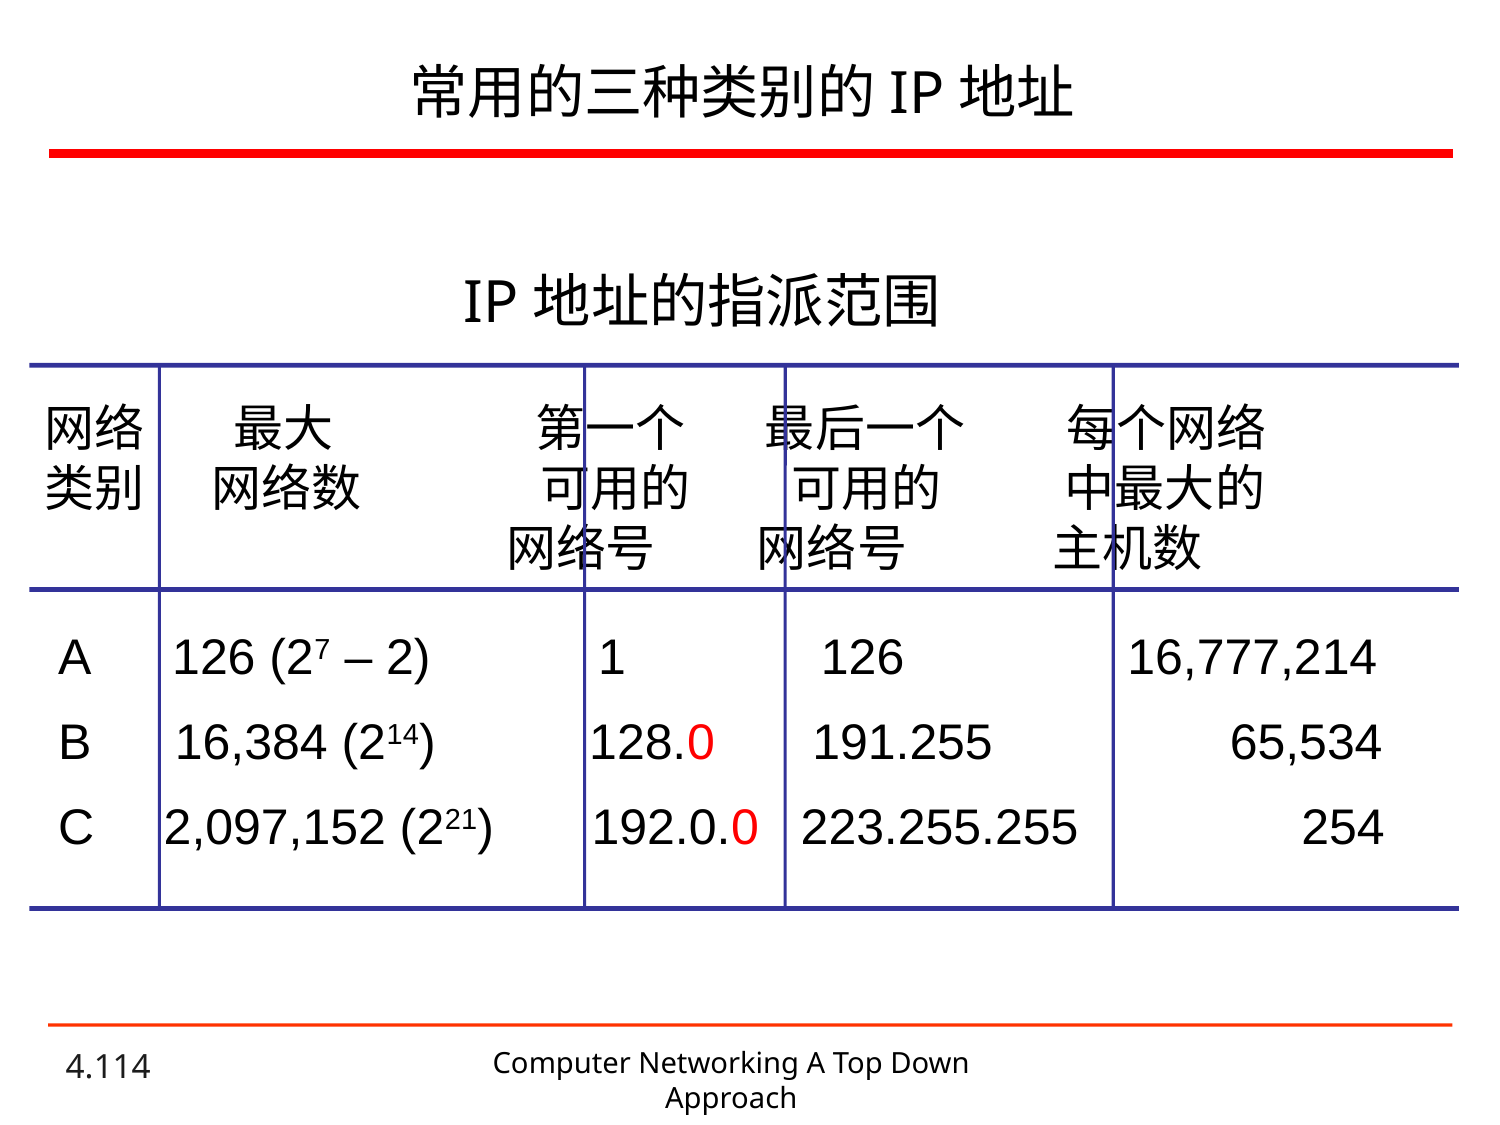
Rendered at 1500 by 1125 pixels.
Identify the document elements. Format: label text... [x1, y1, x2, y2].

text_box 网络 最大 第一个 最后一个 每个网络 类别 网络数 可用的 可用的 中最大的 网络号 网络号 主机数 A 126 (27 – 2) 1 126 16,777,214 B 16,384 (214) 128.0 191.255 65,534 C 2,097,152 (221) 192.0.0 223.255.255 254 [786, 590, 1113, 862]
text_box 网络 最大 第一个 最后一个 每个网络 类别 网络数 可用的 可用的 中最大的 网络号 网络号 主机数 A 126 (27 – 2) 1 126 16,777,214 B 16,384 (214) 128.0 191.255 65,534 C 2,097,152 (221) 192.0.0 223.255.255 254 [29, 389, 159, 589]
text_box IP地址的指派范围 [449, 256, 969, 342]
text_box 网络 最大 第一个 最后一个 每个网络 类别 网络数 可用的 可用的 中最大的 网络号 网络号 主机数 A 126 (27 – 2) 1 126 16,777,214 B 16,384 (214) 128.0 191.255 65,534 C 2,097,152 (221) 192.0.0 223.255.255 254 [160, 590, 584, 862]
text_box 网络 最大 第一个 最后一个 每个网络 类别 网络数 可用的 可用的 中最大的 网络号 网络号 主机数 A 126 (27 – 2) 1 126 16,777,214 B 16,384 (214) 128.0 191.255 65,534 C 2,097,152 (221) 192.0.0 223.255.255 254 [585, 389, 785, 589]
text_box 网络 最大 第一个 最后一个 每个网络 类别 网络数 可用的 可用的 中最大的 网络号 网络号 主机数 A 126 (27 – 2) 1 126 16,777,214 B 16,384 (214) 128.0 191.255 65,534 C 2,097,152 (221) 192.0.0 223.255.255 254 [786, 389, 1113, 589]
text_box 网络 最大 第一个 最后一个 每个网络 类别 网络数 可用的 可用的 中最大的 网络号 网络号 主机数 A 126 (27 – 2) 1 126 16,777,214 B 16,384 (214) 128.0 191.255 65,534 C 2,097,152 (221) 192.0.0 223.255.255 254 [160, 389, 584, 589]
text_box 网络 最大 第一个 最后一个 每个网络 类别 网络数 可用的 可用的 中最大的 网络号 网络号 主机数 A 126 (27 – 2) 1 126 16,777,214 B 16,384 (214) 128.0 191.255 65,534 C 2,097,152 (221) 192.0.0 223.255.255 254 [29, 590, 159, 862]
title 常用的三种类别的IP地址 [55, 37, 1443, 143]
text_box 网络 最大 第一个 最后一个 每个网络 类别 网络数 可用的 可用的 中最大的 网络号 网络号 主机数 A 126 (27 – 2) 1 126 16,777,214 B 16,384 (214) 128.0 191.255 65,534 C 2,097,152 (221) 192.0.0 223.255.255 254 [1114, 389, 1436, 589]
text_box 网络 最大 第一个 最后一个 每个网络 类别 网络数 可用的 可用的 中最大的 网络号 网络号 主机数 A 126 (27 – 2) 1 126 16,777,214 B 16,384 (214) 128.0 191.255 65,534 C 2,097,152 (221) 192.0.0 223.255.255 254 [1114, 590, 1436, 862]
text_box 网络 最大 第一个 最后一个 每个网络 类别 网络数 可用的 可用的 中最大的 网络号 网络号 主机数 A 126 (27 – 2) 1 126 16,777,214 B 16,384 (214) 128.0 191.255 65,534 C 2,097,152 (221) 192.0.0 223.255.255 254 [585, 590, 785, 862]
